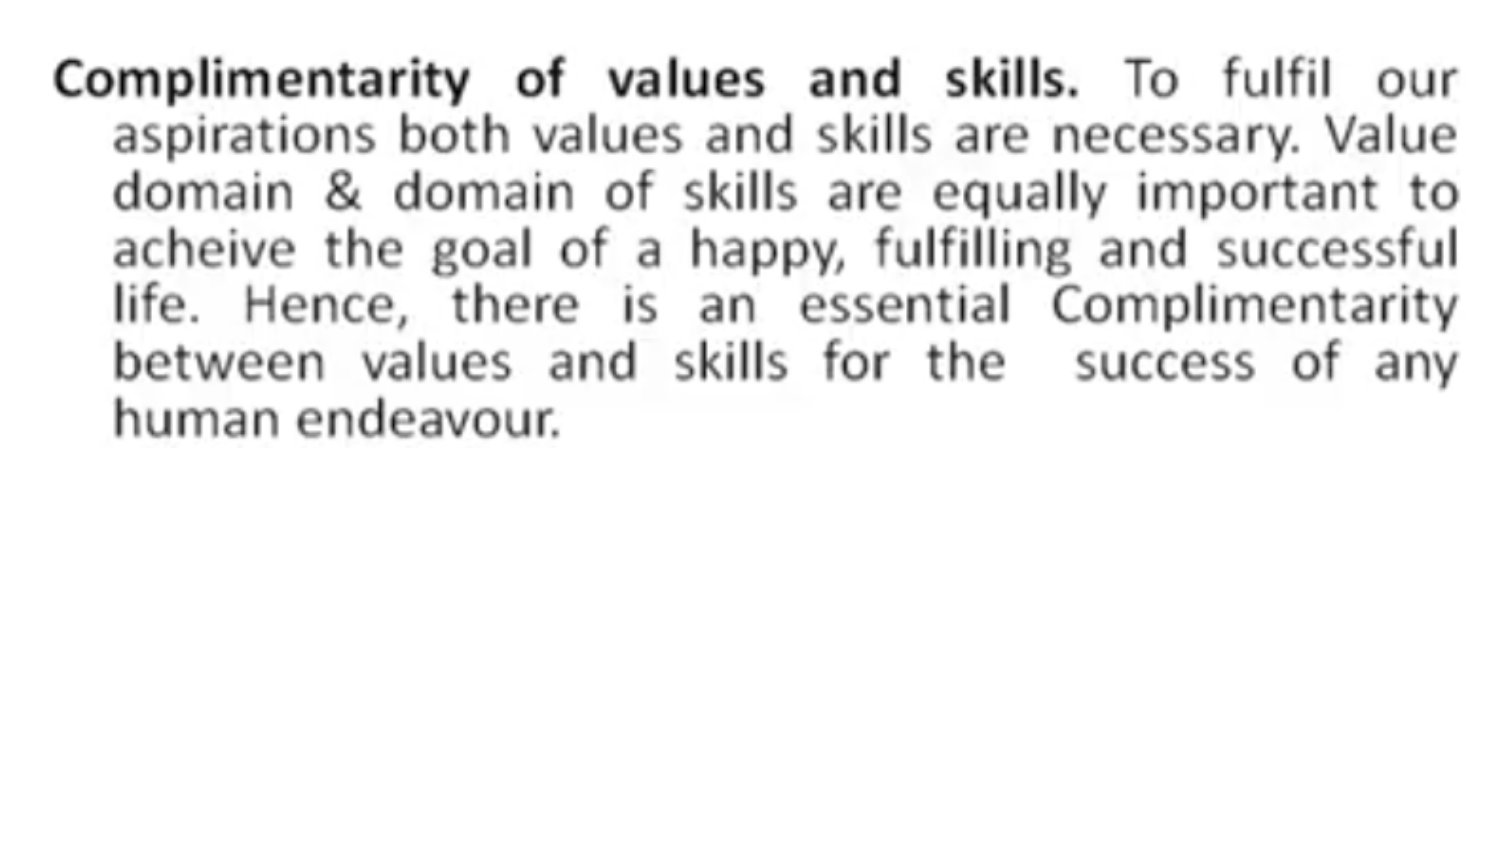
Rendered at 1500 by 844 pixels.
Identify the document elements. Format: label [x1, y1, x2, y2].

picture [42, 46, 1478, 448]
